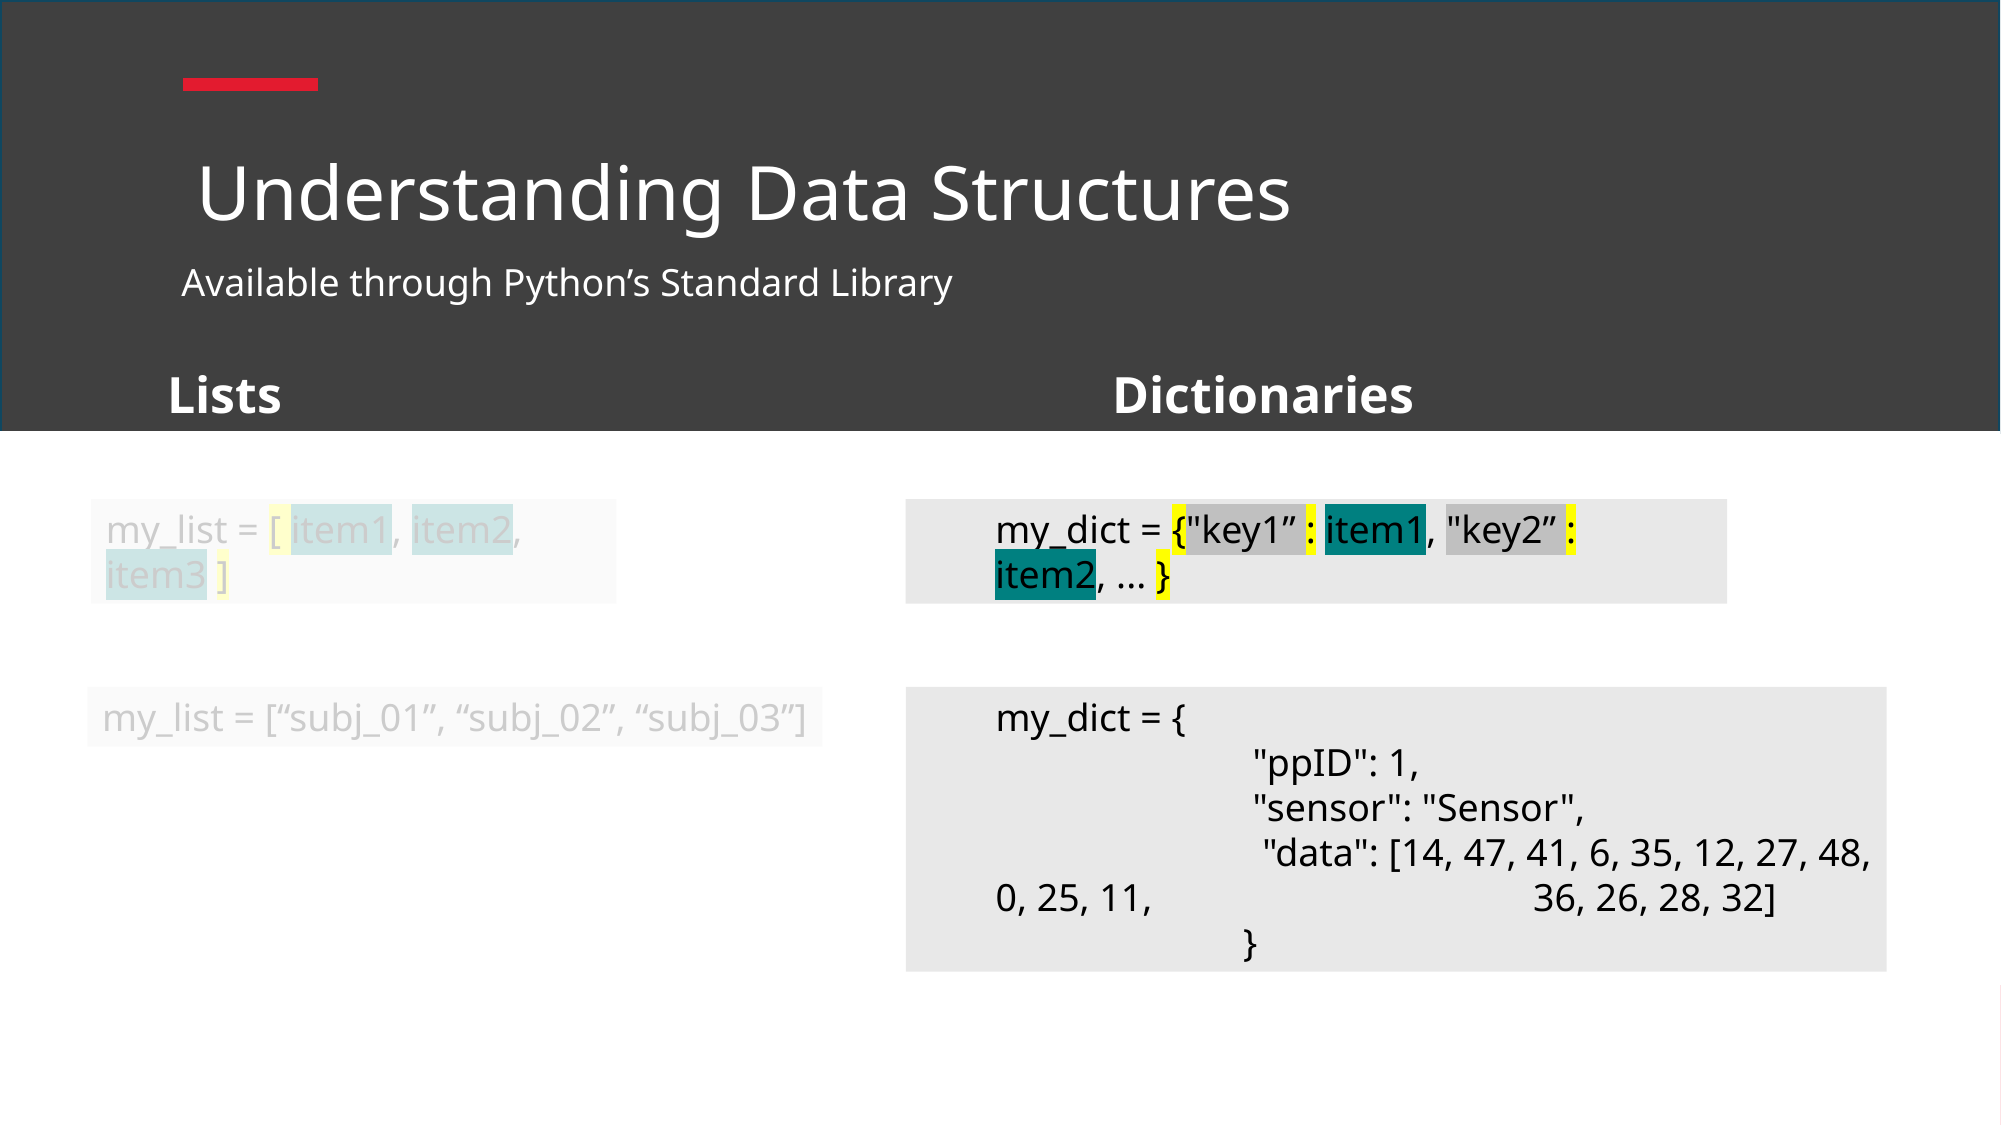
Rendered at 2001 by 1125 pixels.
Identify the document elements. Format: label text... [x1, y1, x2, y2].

text_box [871, 431, 2000, 1125]
text_box my_dict = { "ppID": 1, "sensor": "Sensor", "data": [14, 47, 41, 6, 35, 12, 27, 48, 0, 25, 11, 36, 26, 28, 32] } [905, 686, 1887, 972]
list Available through Python’s Standard Library [181, 251, 1674, 388]
title Understanding Data Structures [181, 148, 1674, 251]
text_box Lists [152, 356, 298, 431]
text_box Dictionaries [1097, 356, 1429, 432]
text_box my_dict = {"key1” : item1, "key2” : item2, ... } [905, 499, 1728, 604]
text_box [0, 431, 871, 1125]
